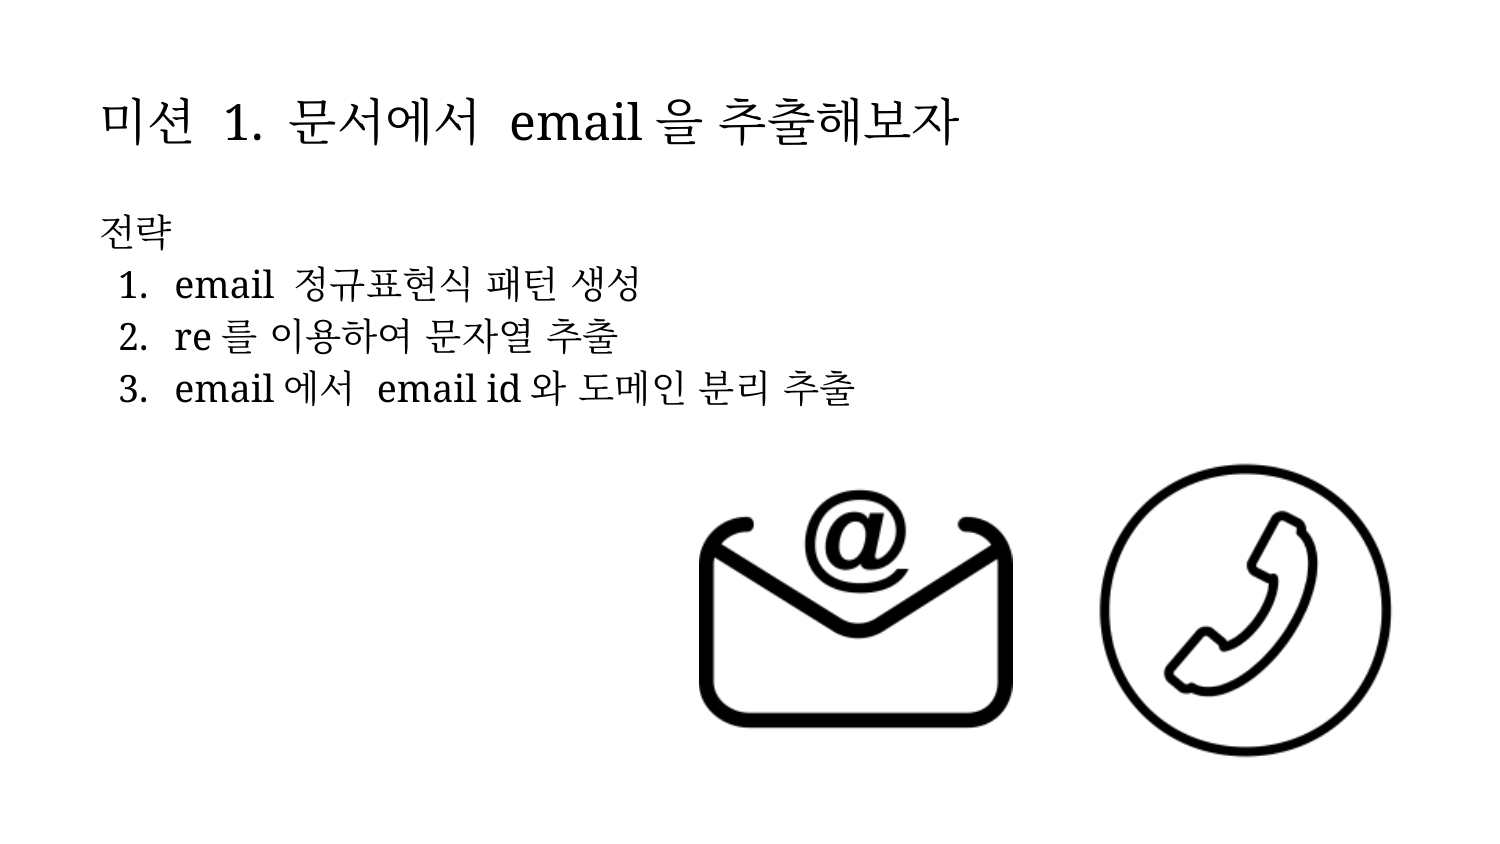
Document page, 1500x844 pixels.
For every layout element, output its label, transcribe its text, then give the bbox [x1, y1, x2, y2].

picture [699, 453, 1013, 767]
picture [1089, 453, 1402, 767]
title 미션 1. 문서에서 email을 추출해보자 전략 email 정규표현식 패턴 생성 re를 이용하여 문자열 추출 email에서 email id와 도메인 분리 추출 [84, 66, 1308, 478]
